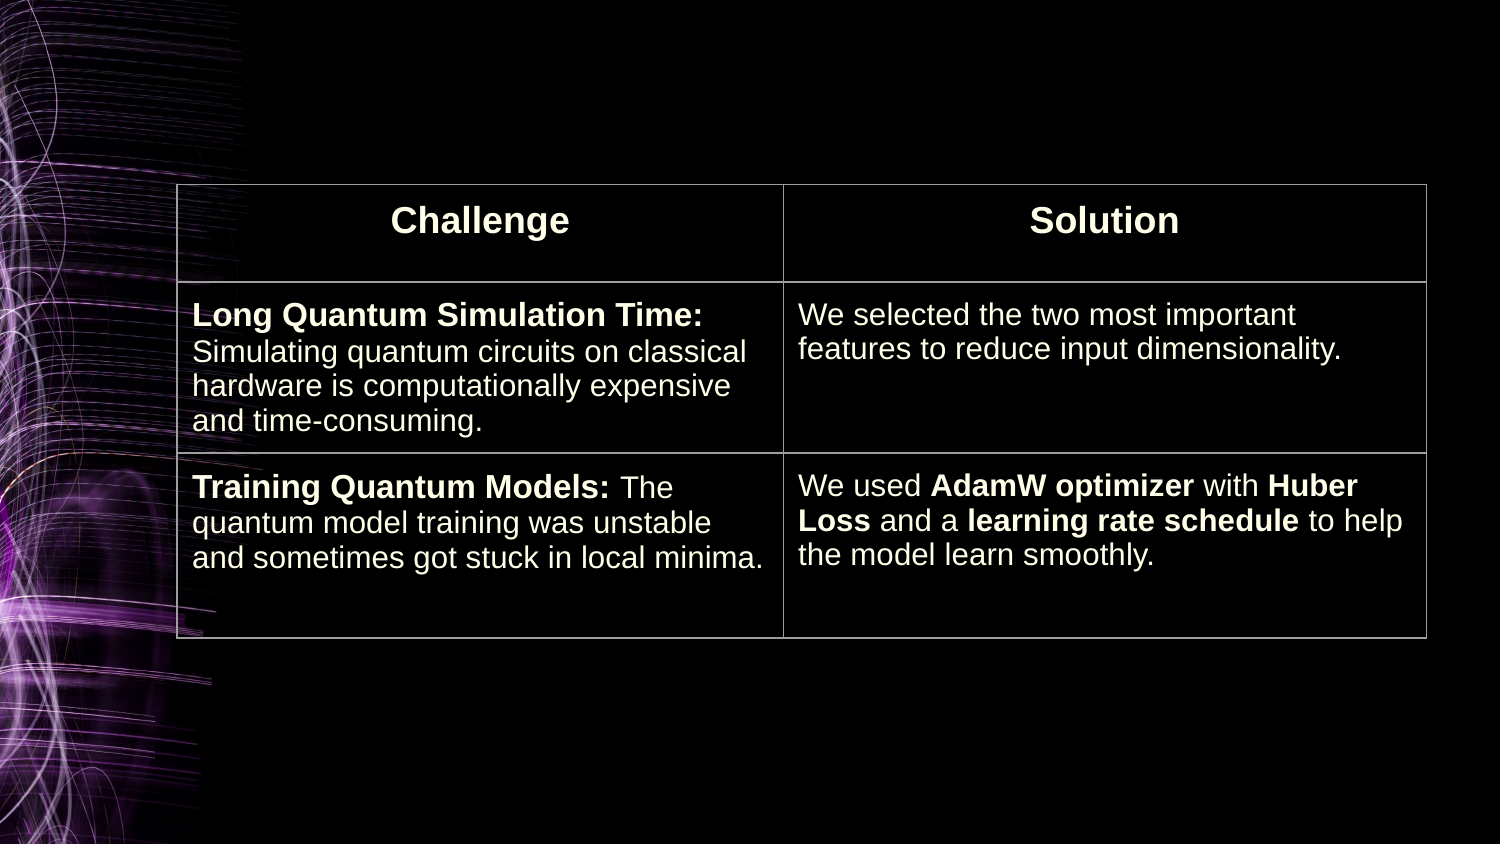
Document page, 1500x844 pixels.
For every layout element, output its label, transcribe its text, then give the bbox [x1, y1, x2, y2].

table_cell We used AdamW optimizer with Huber Loss and a learning rate schedule to help the model learn smoothly. [784, 454, 1426, 637]
table_cell Training Quantum Models: The quantum model training was unstable and sometimes got stuck in local minima. [178, 454, 783, 637]
table_header Solution [784, 185, 1426, 281]
table_cell Long Quantum Simulation Time: Simulating quantum circuits on classical hardware is computationally expensive and time-consuming. [178, 283, 783, 452]
table_header Challenge [178, 185, 783, 281]
table_cell We selected the two most important features to reduce input dimensionality. [784, 283, 1426, 452]
picture [0, 0, 364, 844]
